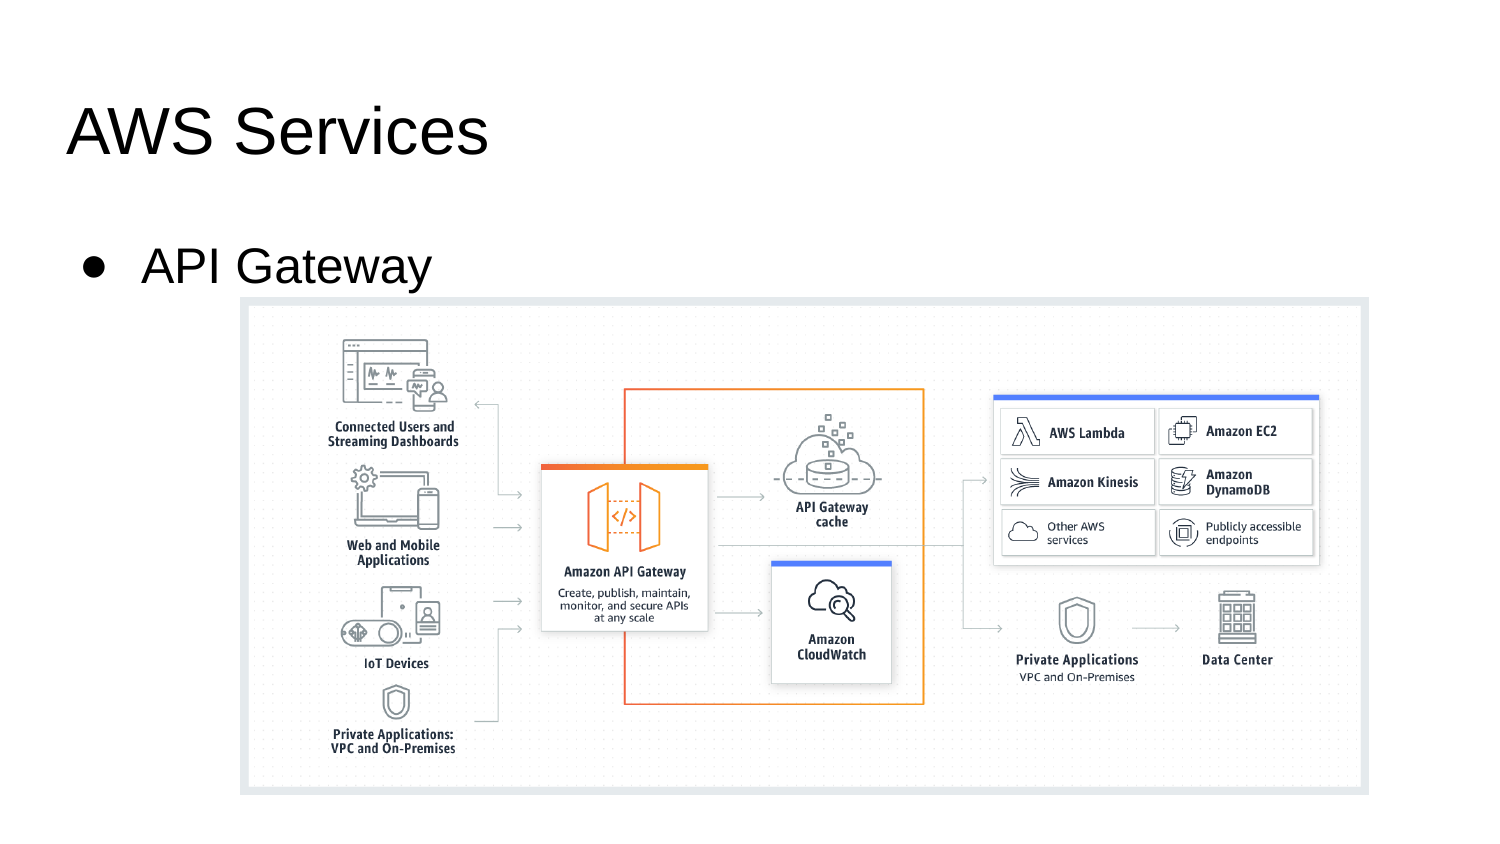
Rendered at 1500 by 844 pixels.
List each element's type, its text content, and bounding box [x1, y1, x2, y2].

picture [240, 297, 1369, 796]
title AWS Services [51, 72, 1449, 167]
list API Gateway [51, 189, 1449, 750]
